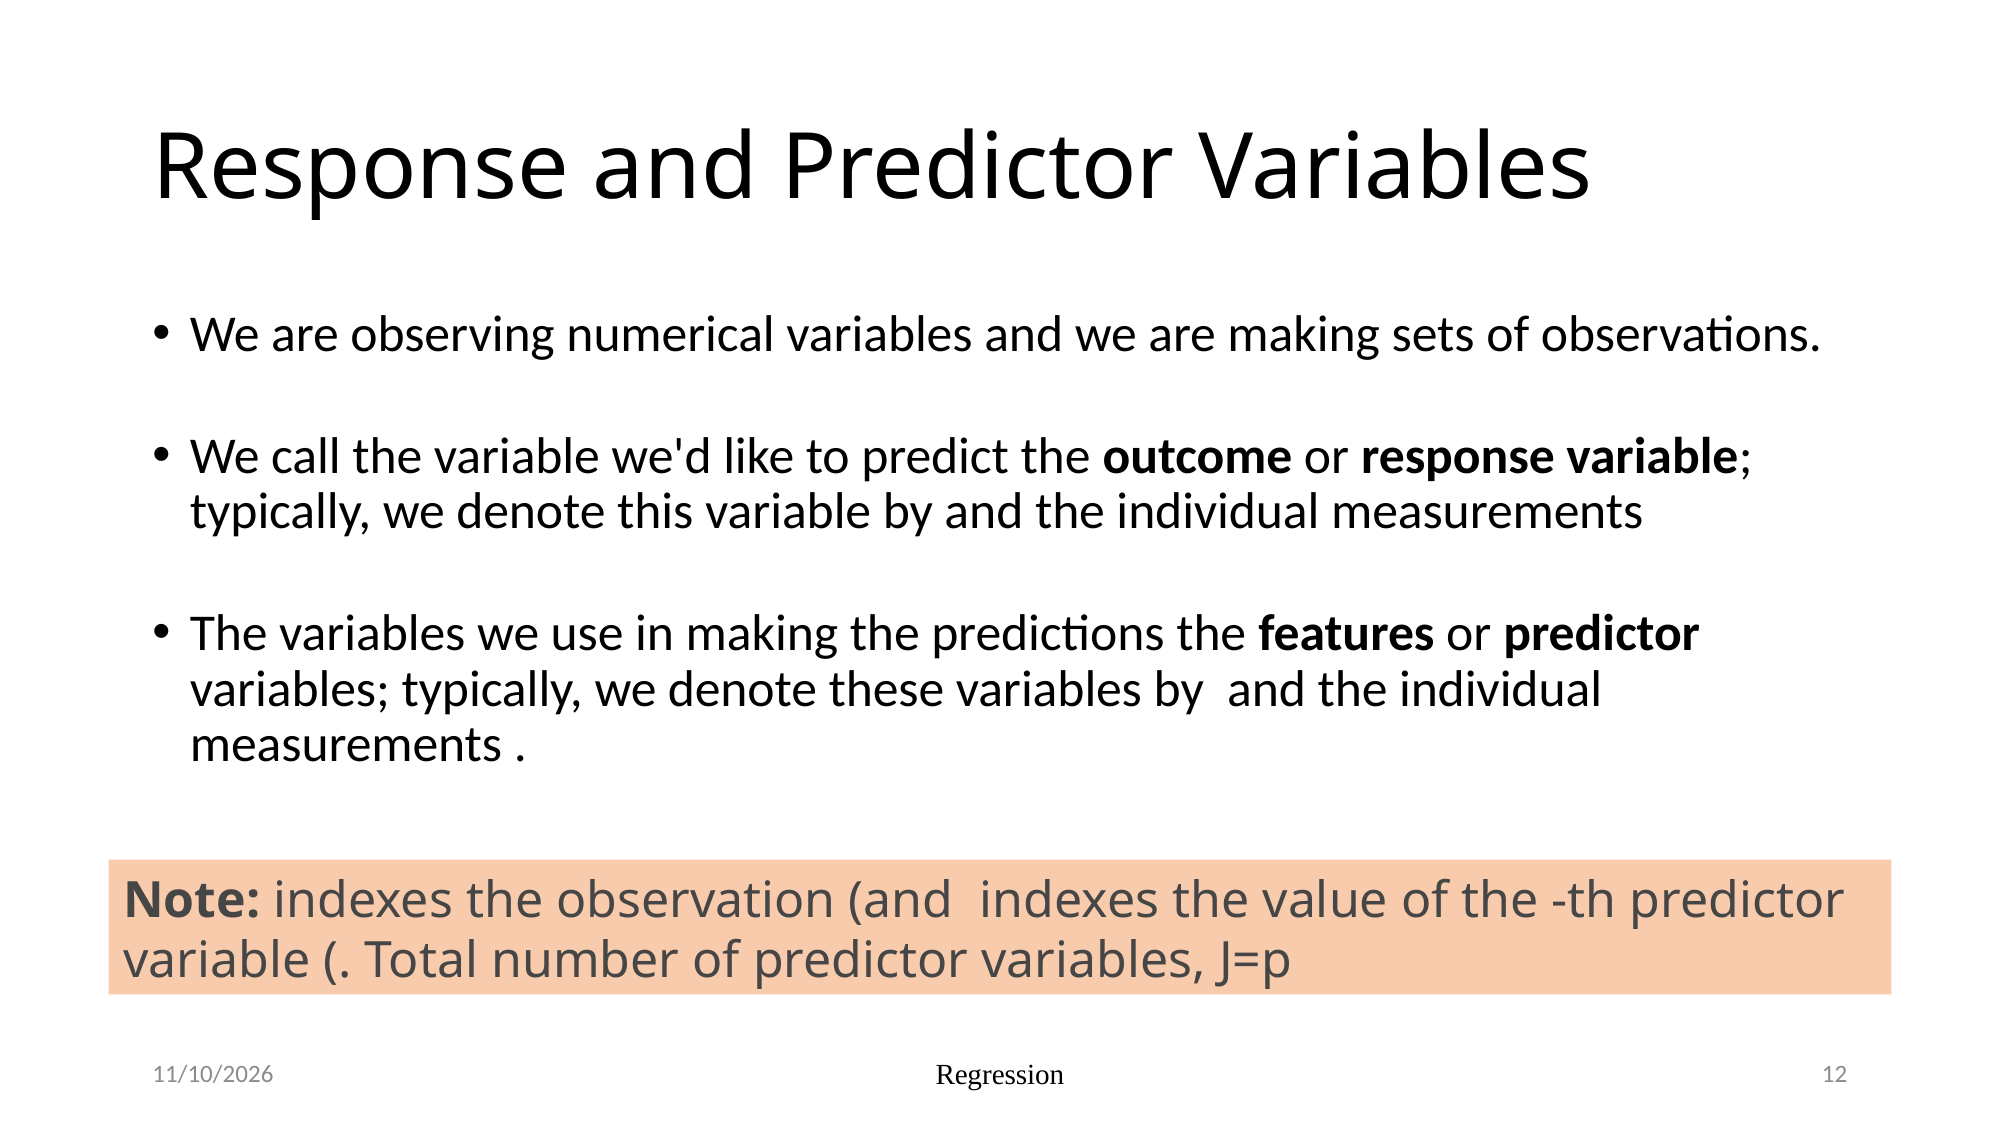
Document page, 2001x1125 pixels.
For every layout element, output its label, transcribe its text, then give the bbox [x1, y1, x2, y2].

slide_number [137, 1042, 588, 1103]
slide_number 12 [1412, 1042, 1863, 1103]
footer Regression [662, 1042, 1338, 1103]
title Response and Predictor Variables [137, 59, 1863, 278]
